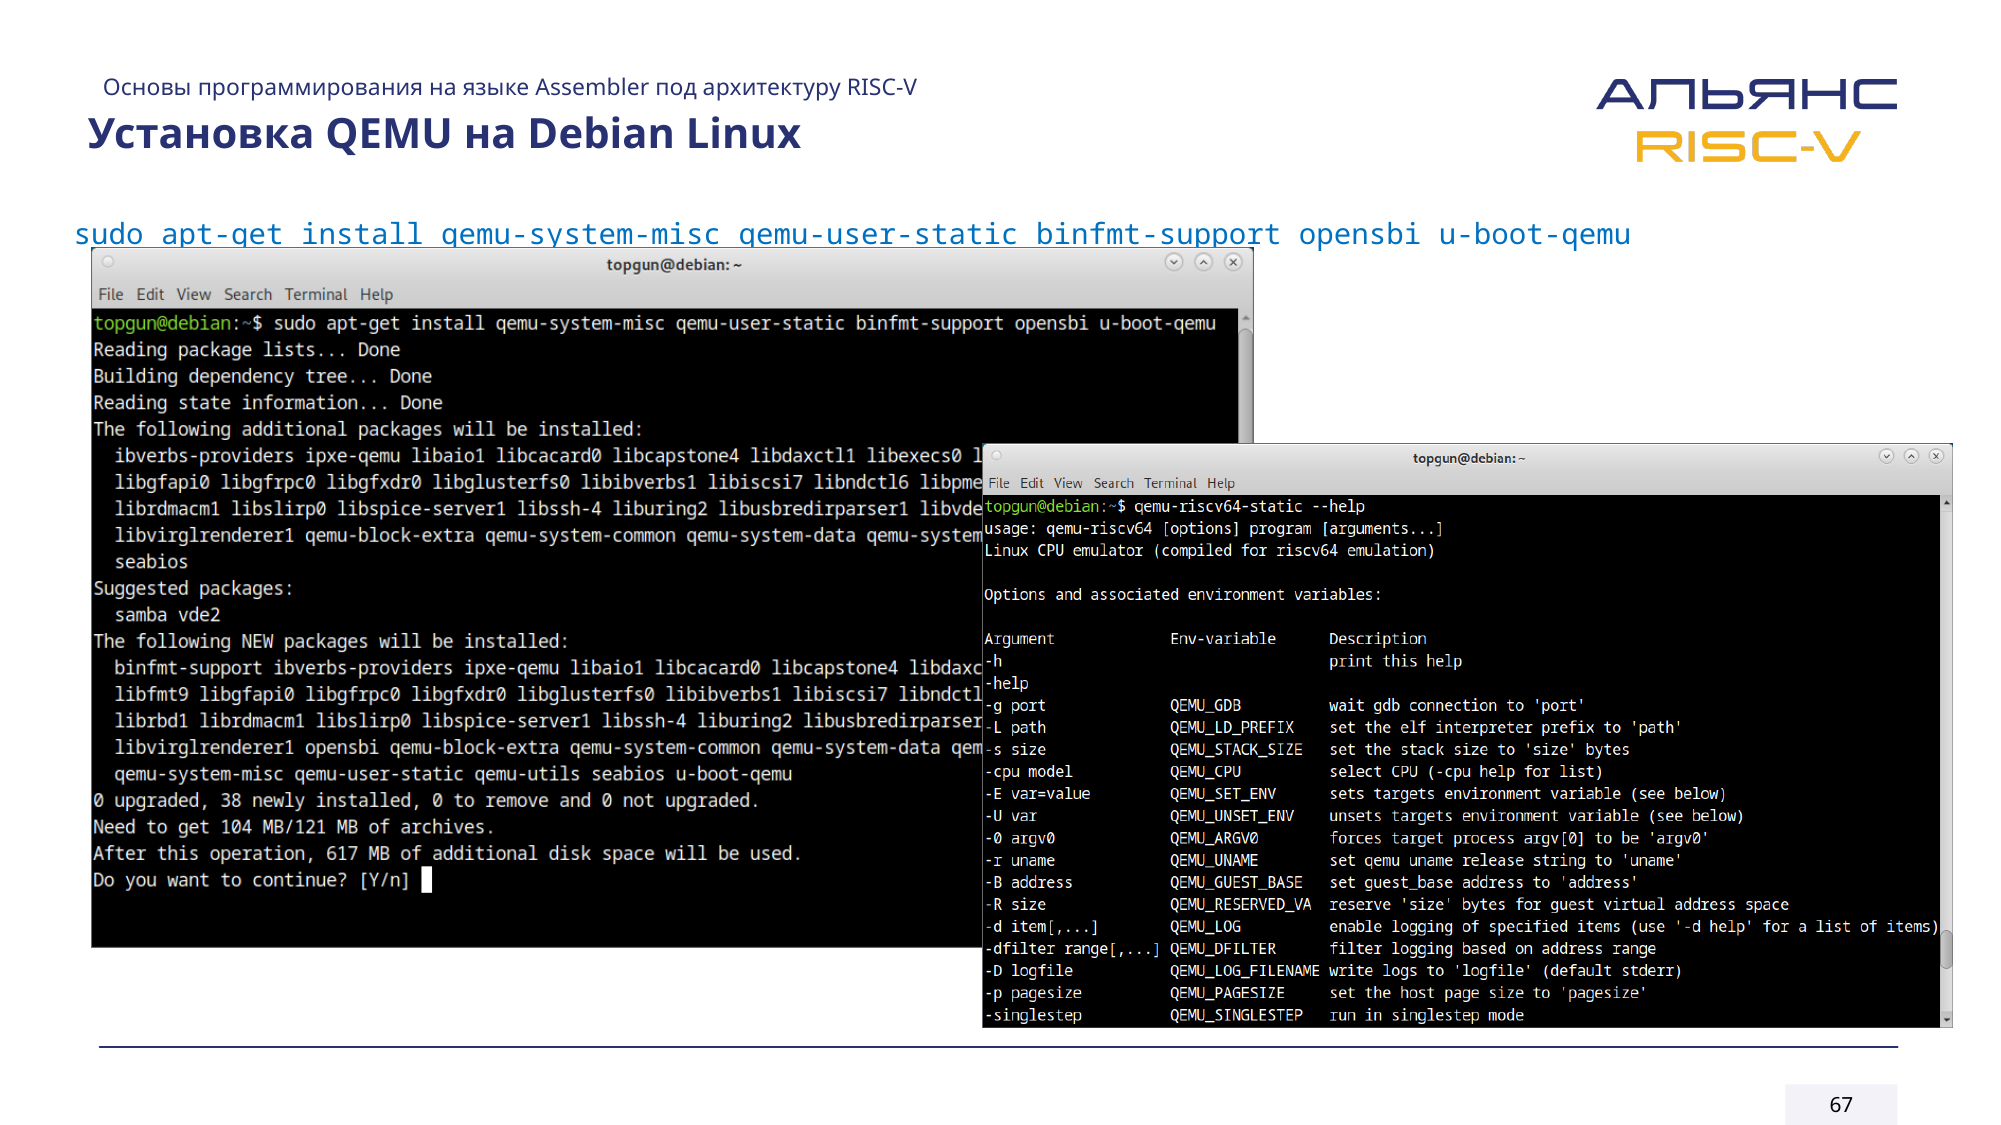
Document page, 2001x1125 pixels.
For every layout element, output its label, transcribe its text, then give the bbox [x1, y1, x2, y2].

text_box Основы программирования на языке Assembler под архитектуру RISC-V [88, 65, 1624, 108]
picture [1595, 79, 1898, 162]
text_box 67 [1785, 1084, 1898, 1125]
text_box Установка QEMU на Debian Linux [72, 99, 817, 165]
text_box sudo apt-get install qemu-system-misc qemu-user-static binfmt-support opensbi u-boot-qemu [58, 208, 1646, 258]
picture [90, 247, 1953, 1029]
